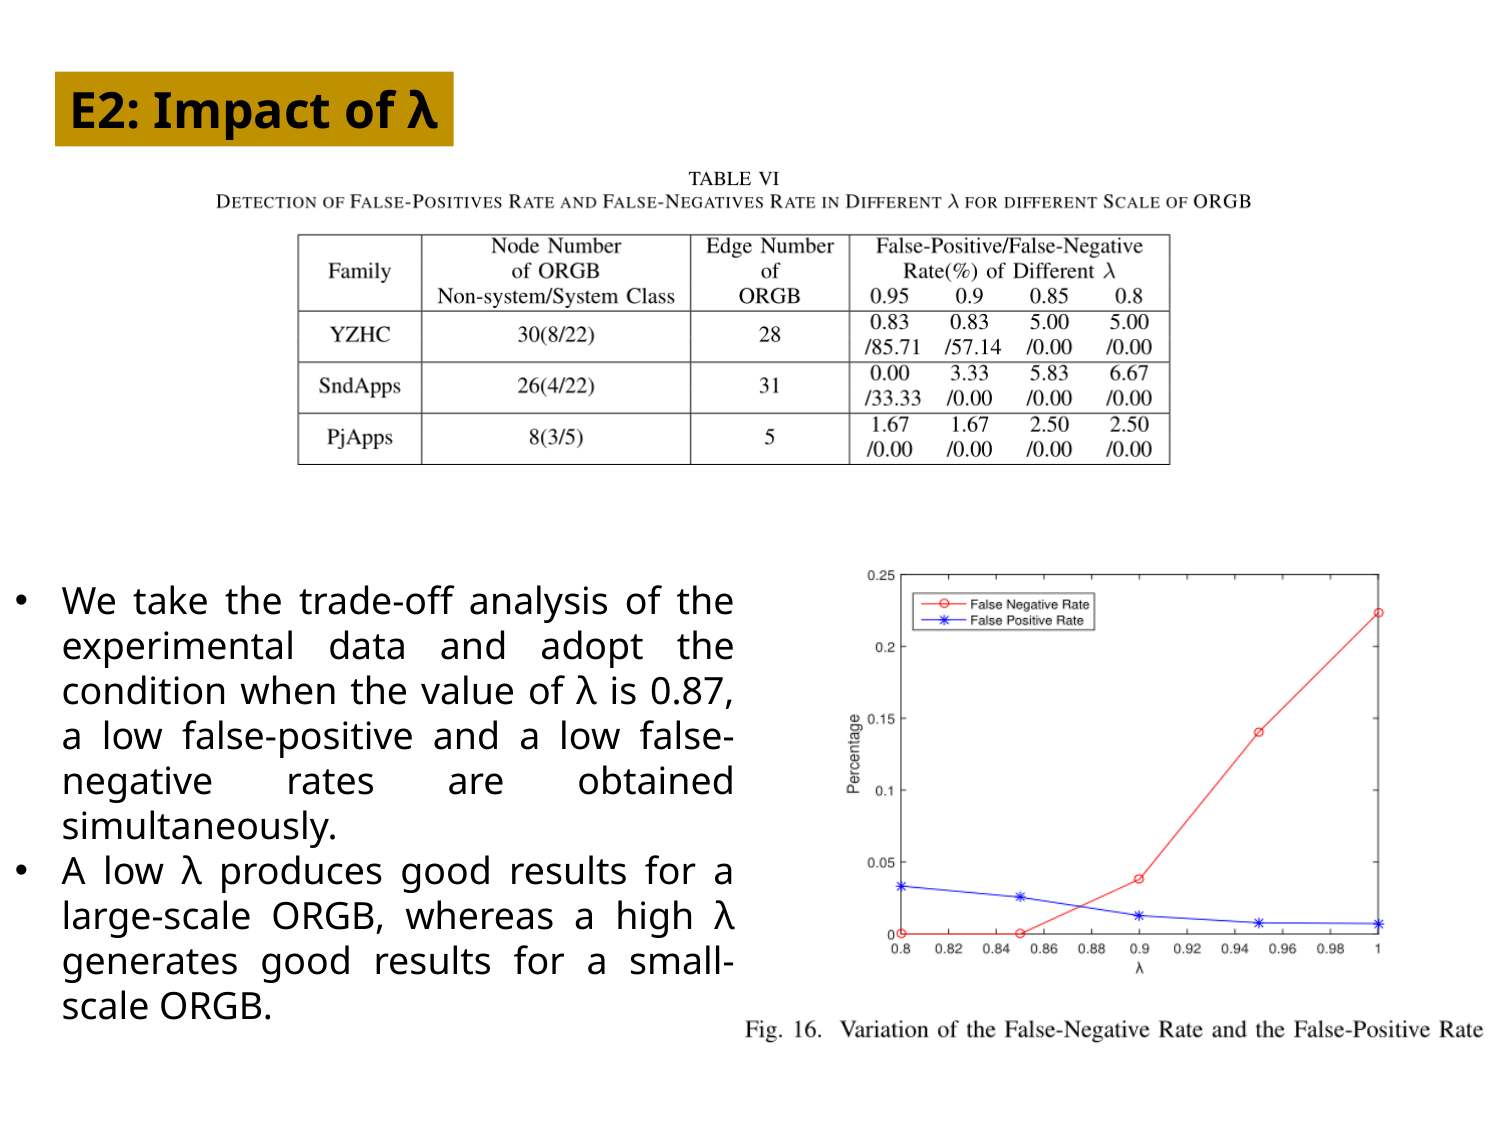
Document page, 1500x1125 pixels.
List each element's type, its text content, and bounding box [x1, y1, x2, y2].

text_box E2: Impact of λ [55, 71, 454, 147]
picture [211, 165, 1257, 472]
text_box We take the trade-off analysis of the experimental data and adopt the condition when the value of λ is 0.87, a low false-positive and a low false-negative rates are obtained simultaneously. A low λ produces good results for a large-scale ORGB, whereas a high λ generates good results for a small-scale ORGB. [0, 570, 744, 1035]
picture [744, 563, 1487, 1046]
